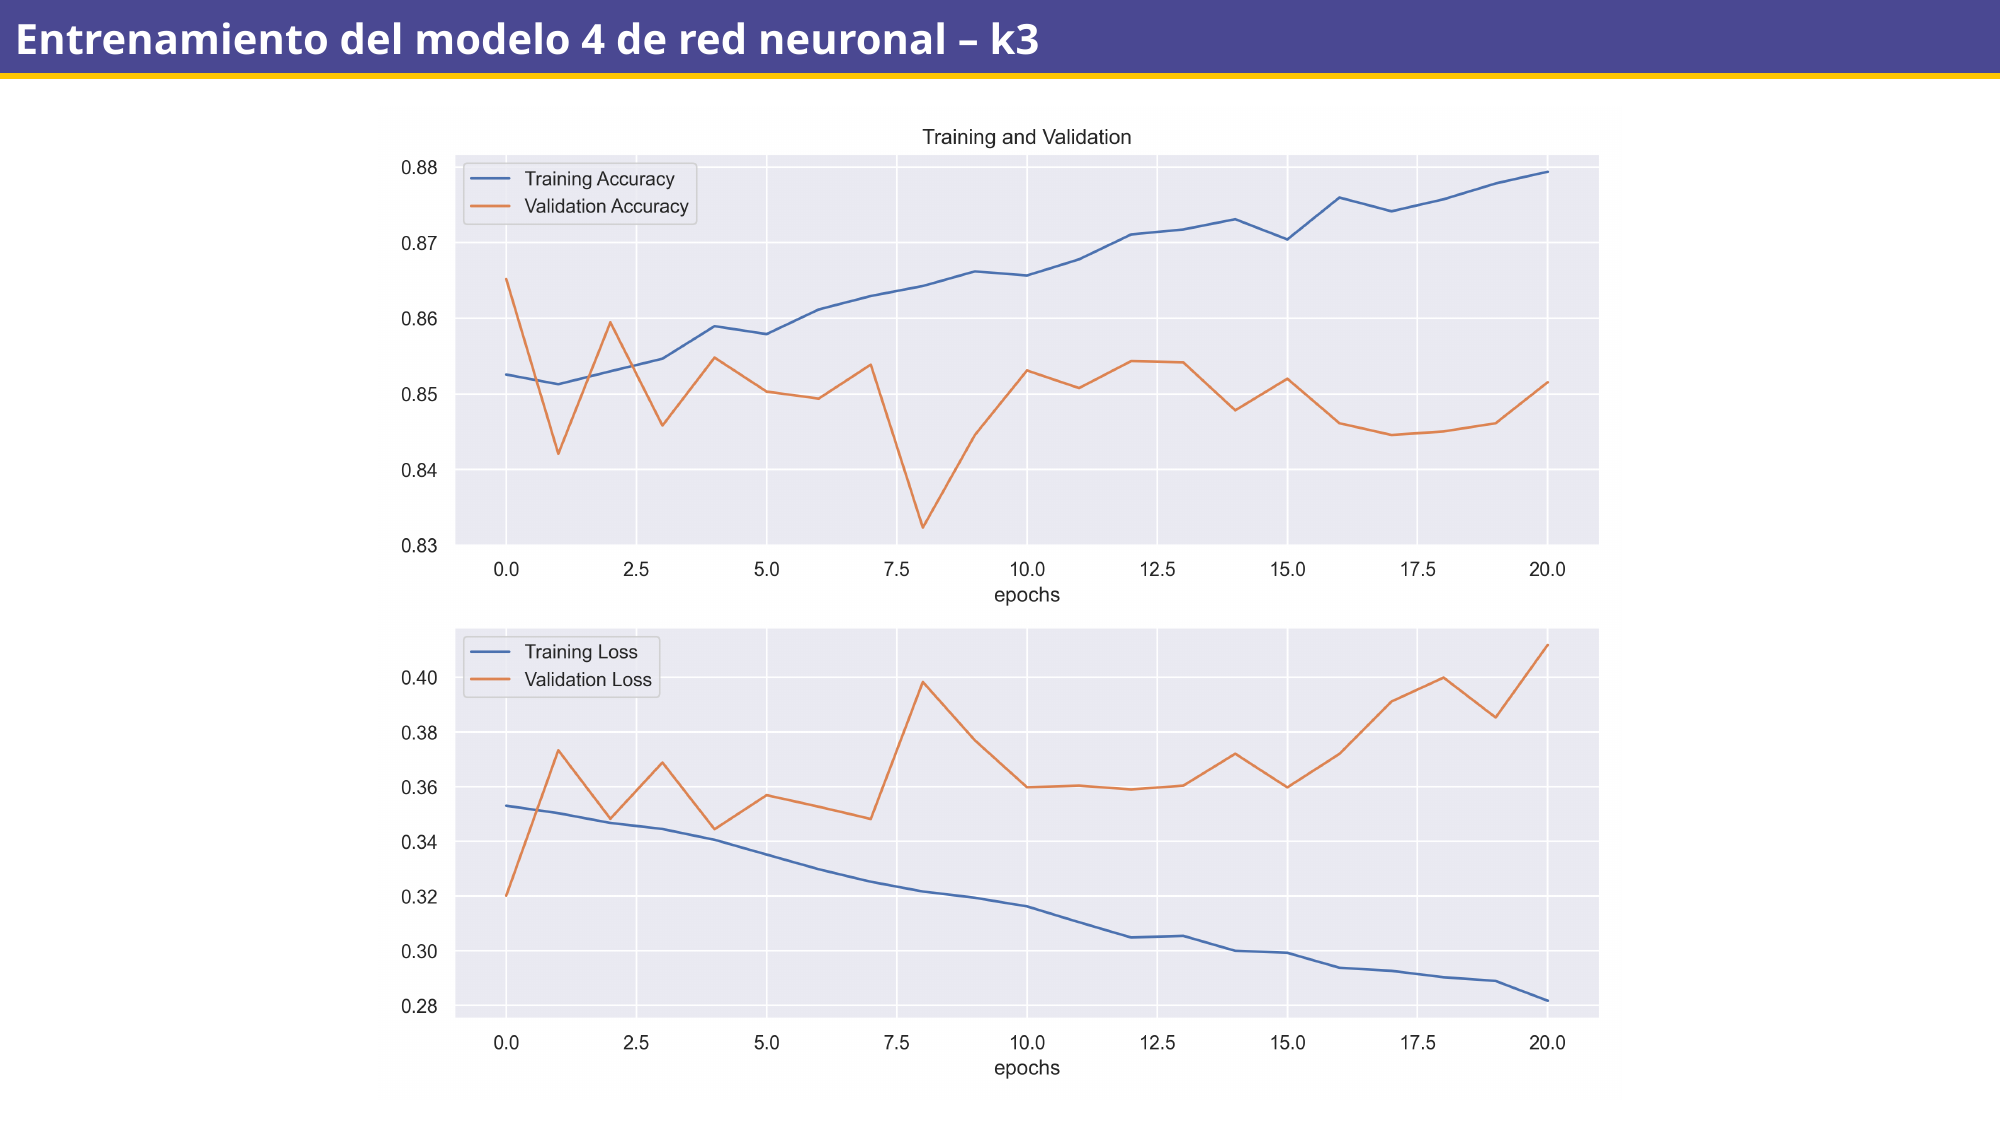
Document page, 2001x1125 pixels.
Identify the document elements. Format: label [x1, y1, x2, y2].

picture [378, 106, 1622, 1100]
text_box [0, 0, 2000, 76]
